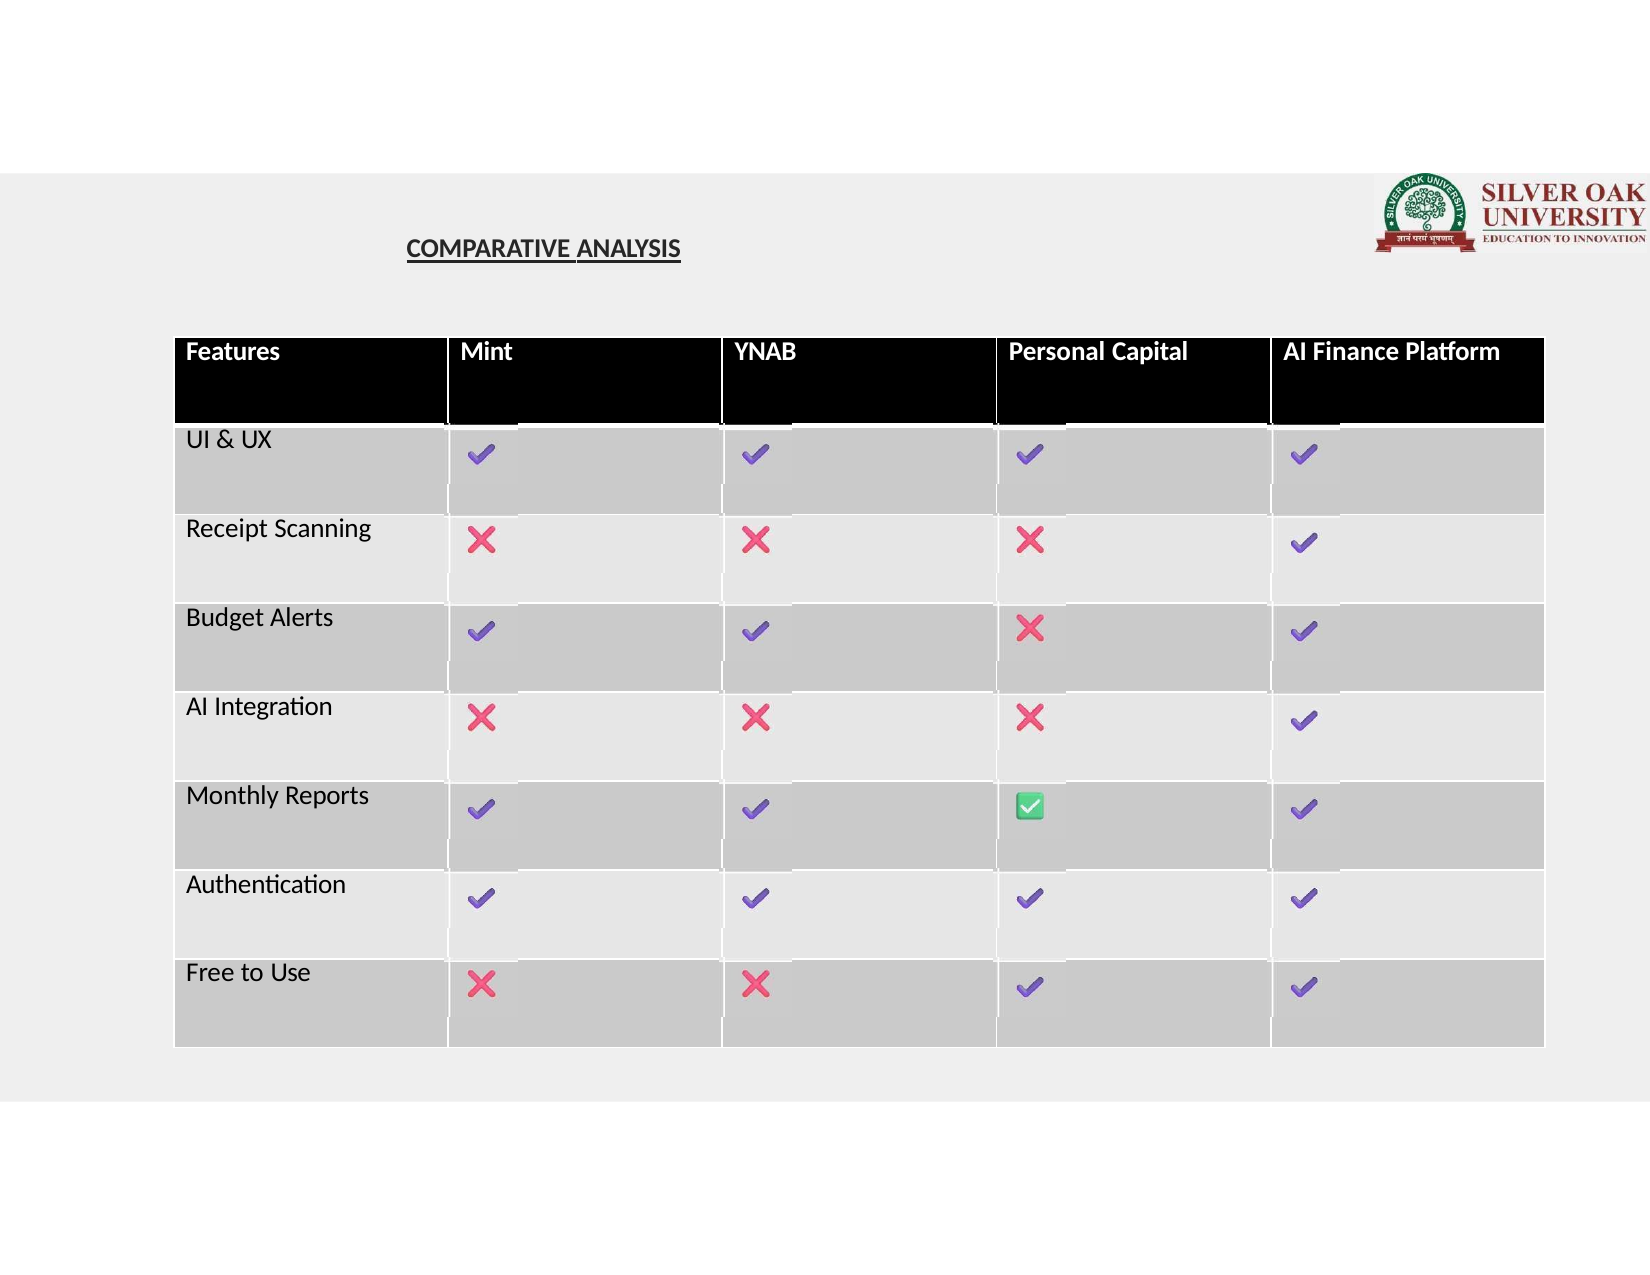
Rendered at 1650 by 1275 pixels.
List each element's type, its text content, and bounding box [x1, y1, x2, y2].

picture [444, 690, 518, 750]
table_header AI Finance Platform [1272, 338, 1544, 423]
table_cell Authentication [175, 871, 447, 958]
table_cell [997, 960, 1270, 1047]
picture [444, 868, 518, 928]
picture [719, 423, 792, 484]
table_header YNAB [723, 338, 996, 423]
picture [1267, 423, 1341, 484]
table_cell Free to Use [175, 960, 447, 1047]
picture [1267, 512, 1341, 573]
picture [993, 957, 1066, 1018]
picture [993, 779, 1066, 840]
table_cell UI & UX [175, 428, 447, 514]
table_cell Monthly Reports [175, 782, 447, 869]
table_cell Receipt Scanning [175, 515, 447, 602]
picture [444, 779, 518, 840]
table_cell [1272, 693, 1544, 780]
picture [993, 690, 1066, 750]
table_cell [723, 428, 996, 514]
picture [993, 423, 1066, 484]
table_cell [723, 693, 996, 780]
table_header Mint [449, 338, 721, 423]
table_header Personal Capital [997, 338, 1270, 423]
picture [1374, 173, 1647, 253]
table_cell [723, 515, 996, 602]
picture [719, 868, 792, 928]
table_cell [1272, 871, 1544, 958]
table_cell [997, 515, 1270, 602]
table_header Features [175, 338, 447, 423]
picture [1267, 690, 1341, 750]
picture [993, 512, 1066, 573]
table_cell [723, 604, 996, 691]
table_cell AI Integration [175, 693, 447, 780]
table_cell [1272, 782, 1544, 869]
picture [1267, 779, 1341, 840]
table_cell [723, 782, 996, 869]
picture [1267, 868, 1341, 928]
table_cell [1272, 515, 1544, 602]
table_cell [997, 782, 1270, 869]
picture [719, 957, 792, 1018]
picture [1267, 601, 1341, 662]
picture [1267, 957, 1341, 1018]
table_cell [1272, 604, 1544, 691]
table_cell [997, 693, 1270, 780]
table_cell [449, 604, 721, 691]
table_cell Budget Alerts [175, 604, 447, 691]
picture [444, 423, 518, 484]
table_cell [997, 604, 1270, 691]
picture [719, 601, 792, 662]
table_cell [723, 871, 996, 958]
text_box COMPARATIVE ANALYSIS [404, 228, 693, 264]
picture [719, 512, 792, 573]
table_cell [449, 693, 721, 780]
table_cell [449, 428, 721, 514]
table_cell [997, 428, 1270, 514]
picture [719, 690, 792, 750]
table_cell [449, 871, 721, 958]
table_cell [1272, 960, 1544, 1047]
table_cell [997, 871, 1270, 958]
table_cell [449, 515, 721, 602]
table_cell [1272, 428, 1544, 514]
picture [993, 601, 1066, 662]
picture [444, 601, 518, 662]
table_cell [723, 960, 996, 1047]
picture [444, 512, 518, 573]
table_cell [449, 960, 721, 1047]
table_cell [449, 782, 721, 869]
picture [993, 868, 1066, 928]
picture [719, 779, 792, 840]
picture [444, 957, 518, 1018]
